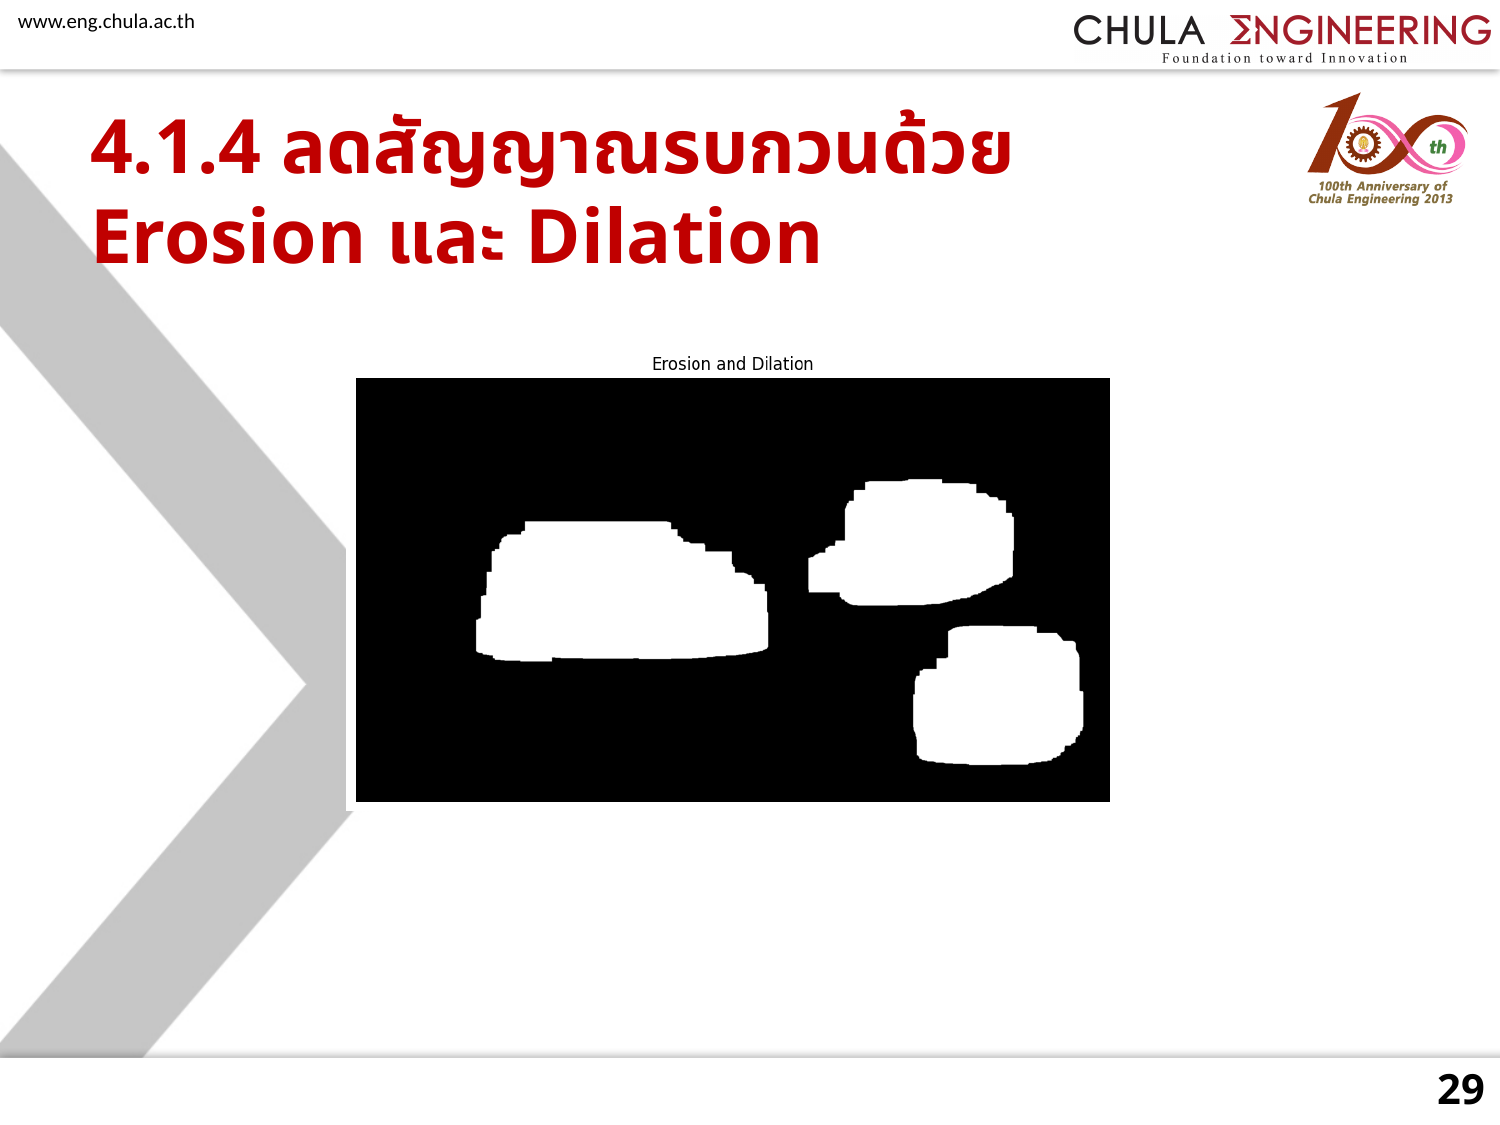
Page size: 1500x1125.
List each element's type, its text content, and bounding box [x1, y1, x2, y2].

slide_number 29 [1149, 1061, 1500, 1122]
title 4.1.4 ลดสัญญาณรบกวนด้วย Erosion และ Dilation [75, 118, 1246, 260]
picture [1074, 15, 1491, 63]
picture [0, 70, 1500, 1057]
